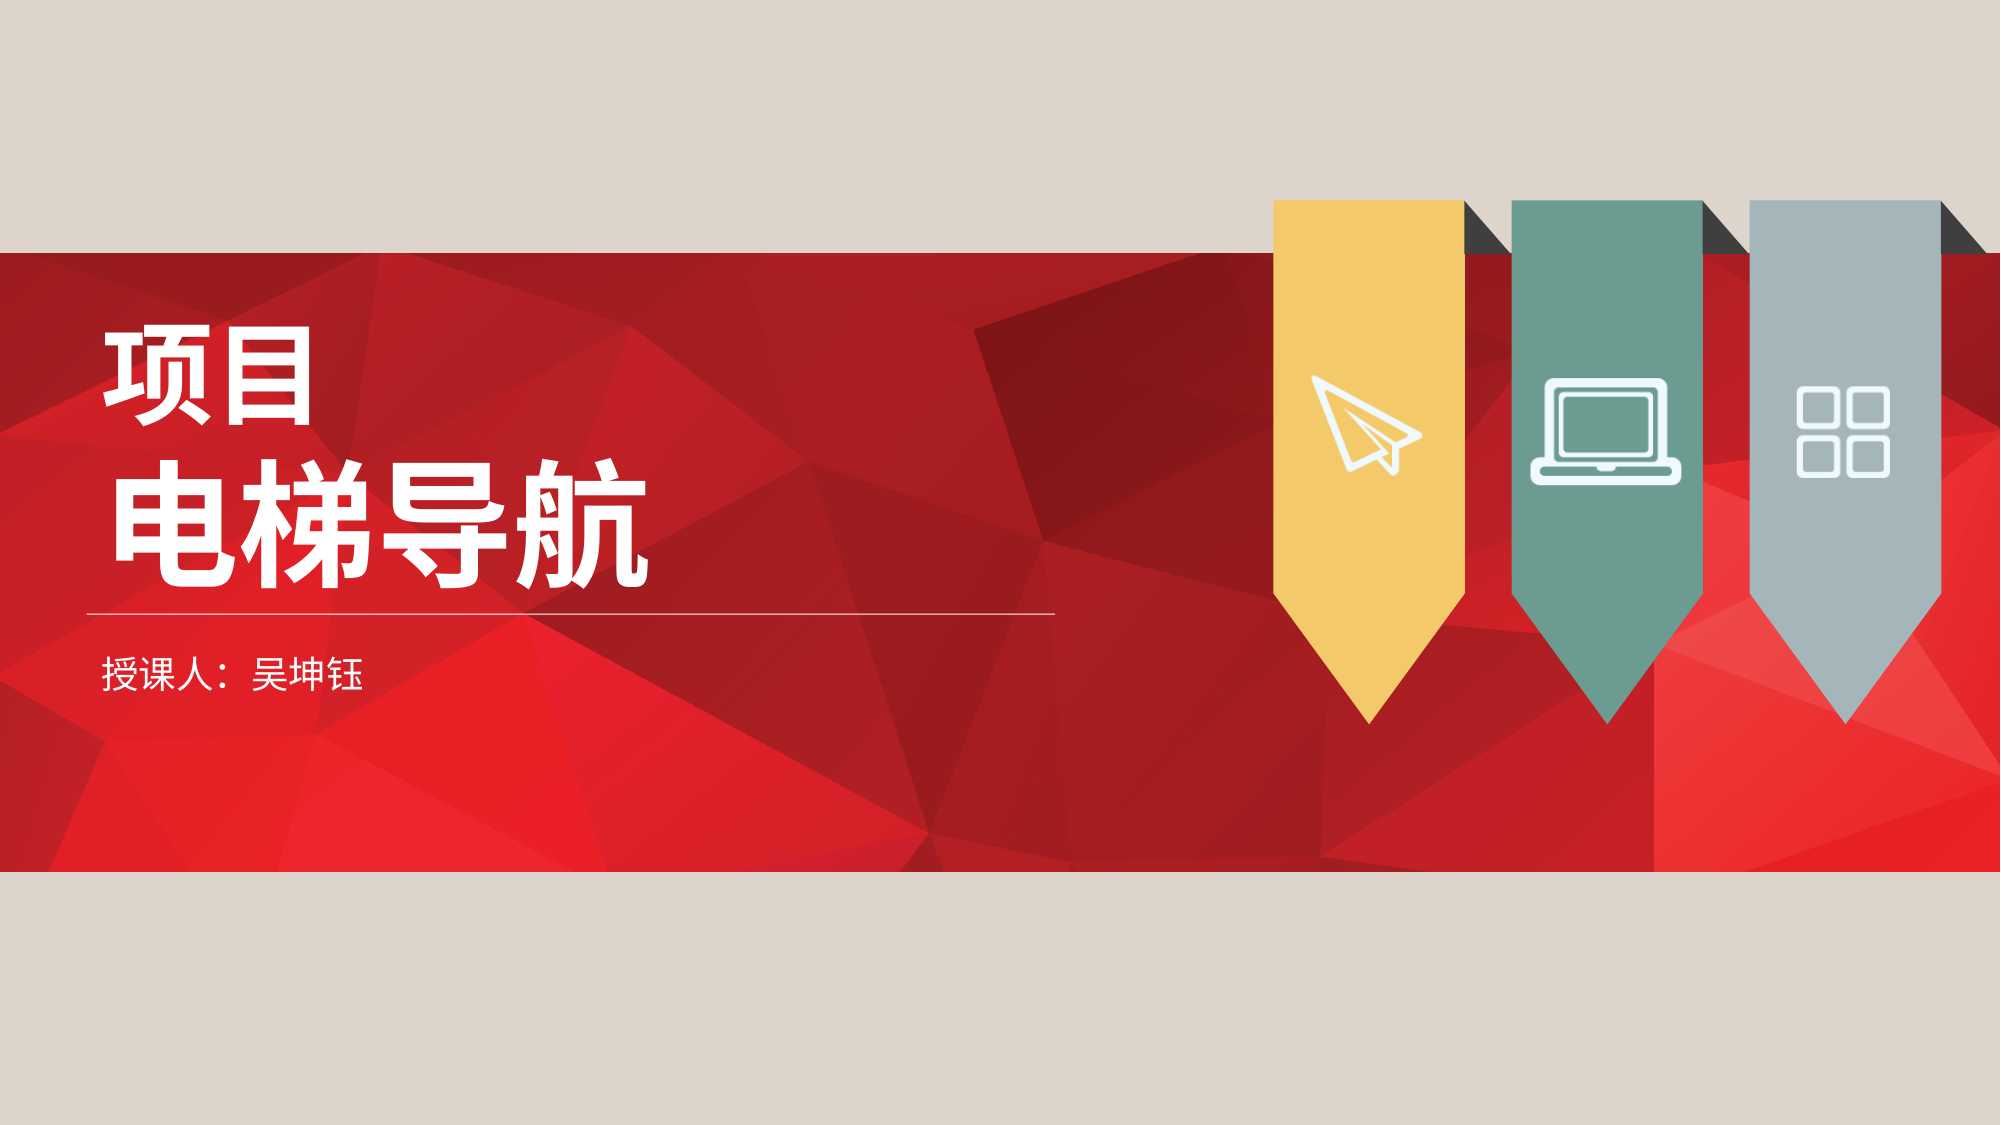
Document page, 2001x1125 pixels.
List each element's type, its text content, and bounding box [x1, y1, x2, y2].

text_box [1273, 200, 1988, 725]
text_box [0, 253, 2000, 872]
text_box 授课人：吴坤钰 [86, 634, 980, 704]
text_box 项目 电梯导航 [86, 296, 1172, 612]
